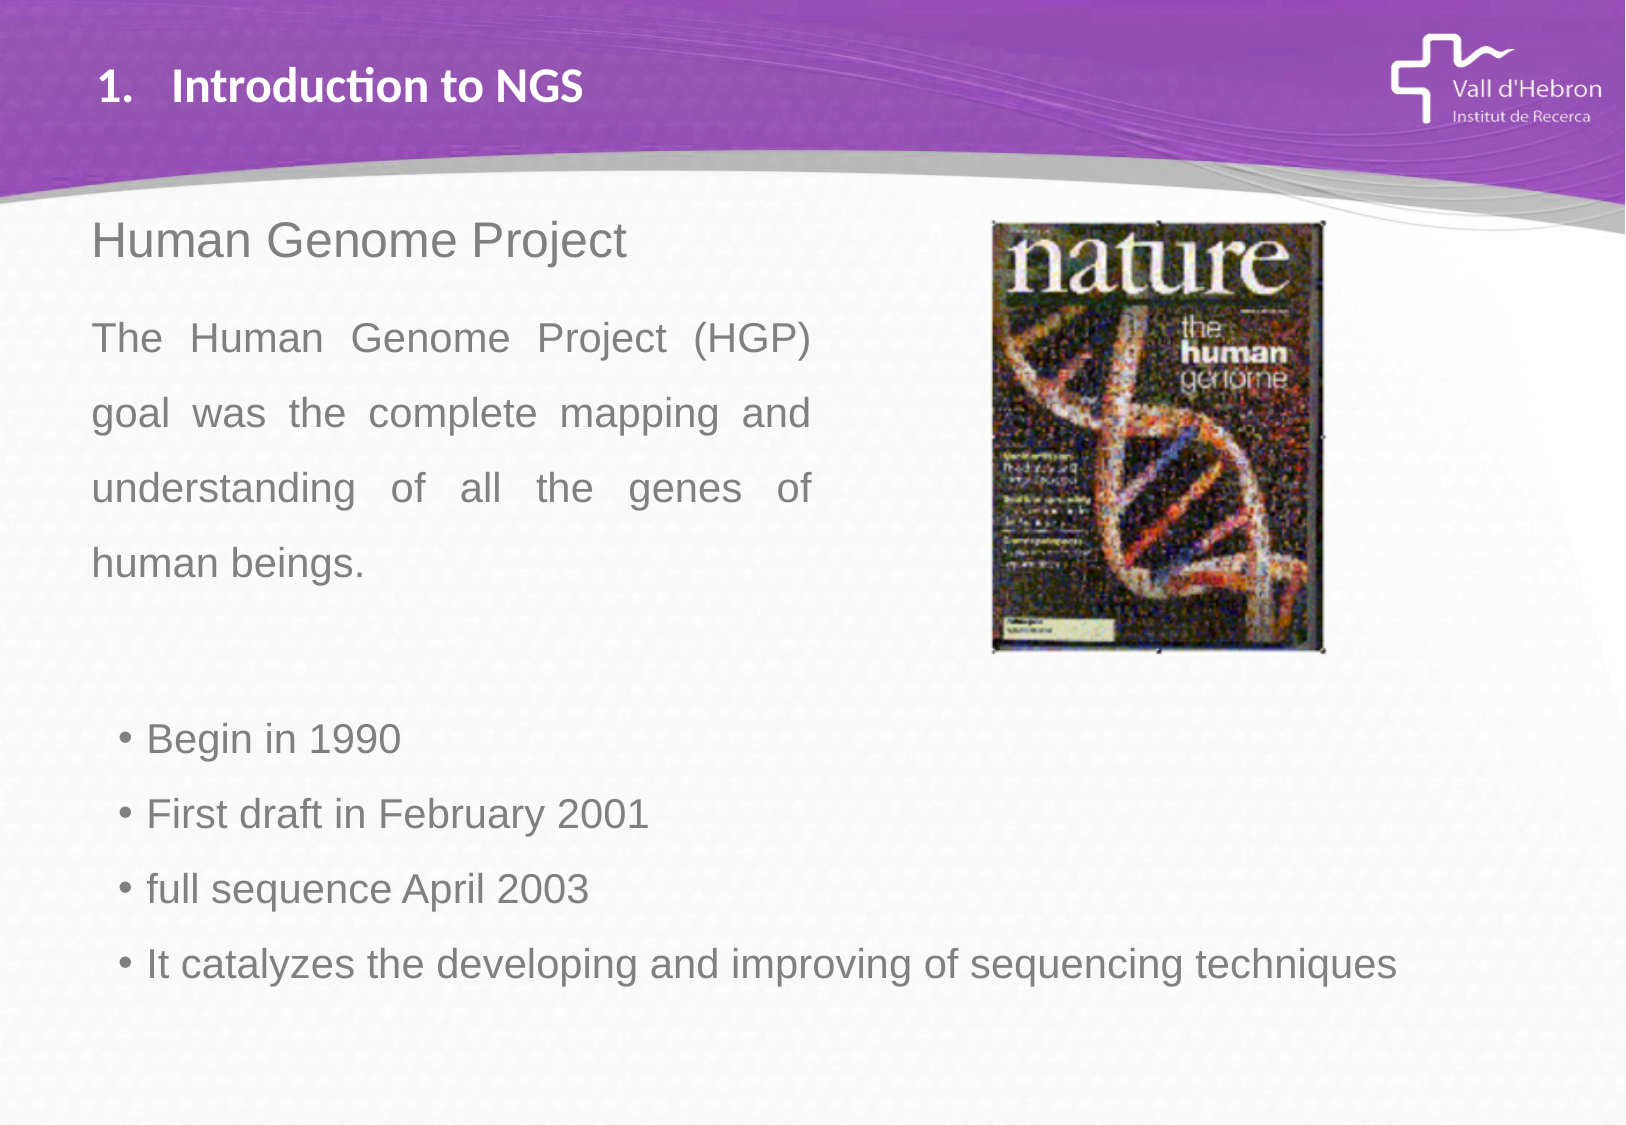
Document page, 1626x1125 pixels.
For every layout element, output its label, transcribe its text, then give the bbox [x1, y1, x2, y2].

text_box Human Genome Project [76, 199, 1376, 275]
title Introduction to NGS [81, 45, 1544, 233]
picture [0, 0, 1625, 1125]
text_box Begin in 1990 First draft in February 2001 full sequence April 2003 It catalyzes the developing and improving of sequencing techniques [103, 679, 1413, 995]
text_box The Human Genome Project (HGP) goal was the complete mapping and understanding of all the genes of human beings. [76, 278, 827, 594]
